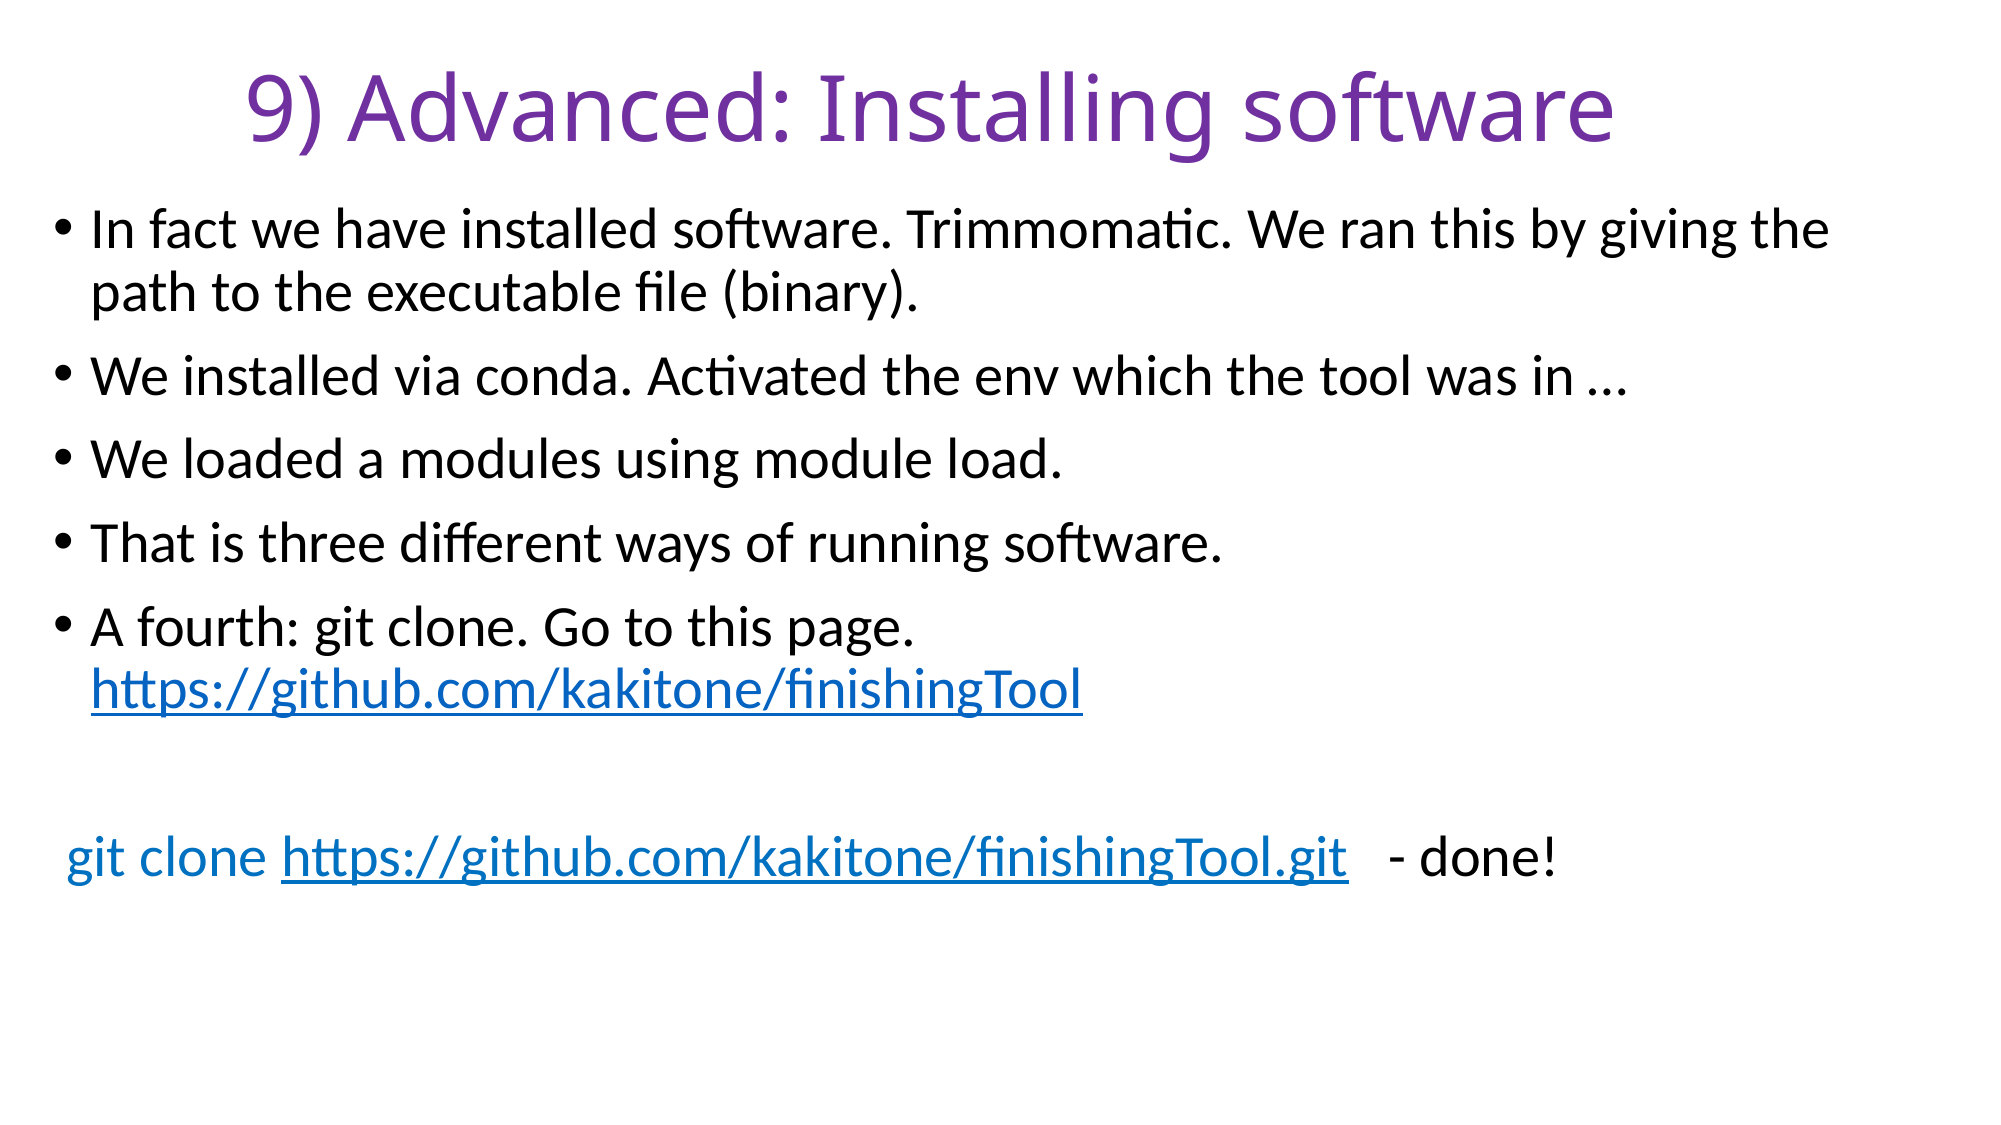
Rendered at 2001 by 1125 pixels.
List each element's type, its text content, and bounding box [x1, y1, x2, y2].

list In fact we have installed software. Trimmomatic. We ran this by giving the path to the executable file (binary). We installed via conda. Activated the env which the tool was in … We loaded a modules using module load. That is three different ways of running software. A fourth: git clone. Go to this page. https://github.com/kakitone/finishingTool git clone https://github.com/kakitone/finishingTool.git - done! [38, 190, 1863, 1014]
title 9) Advanced: Installing software [0, 3, 1863, 221]
